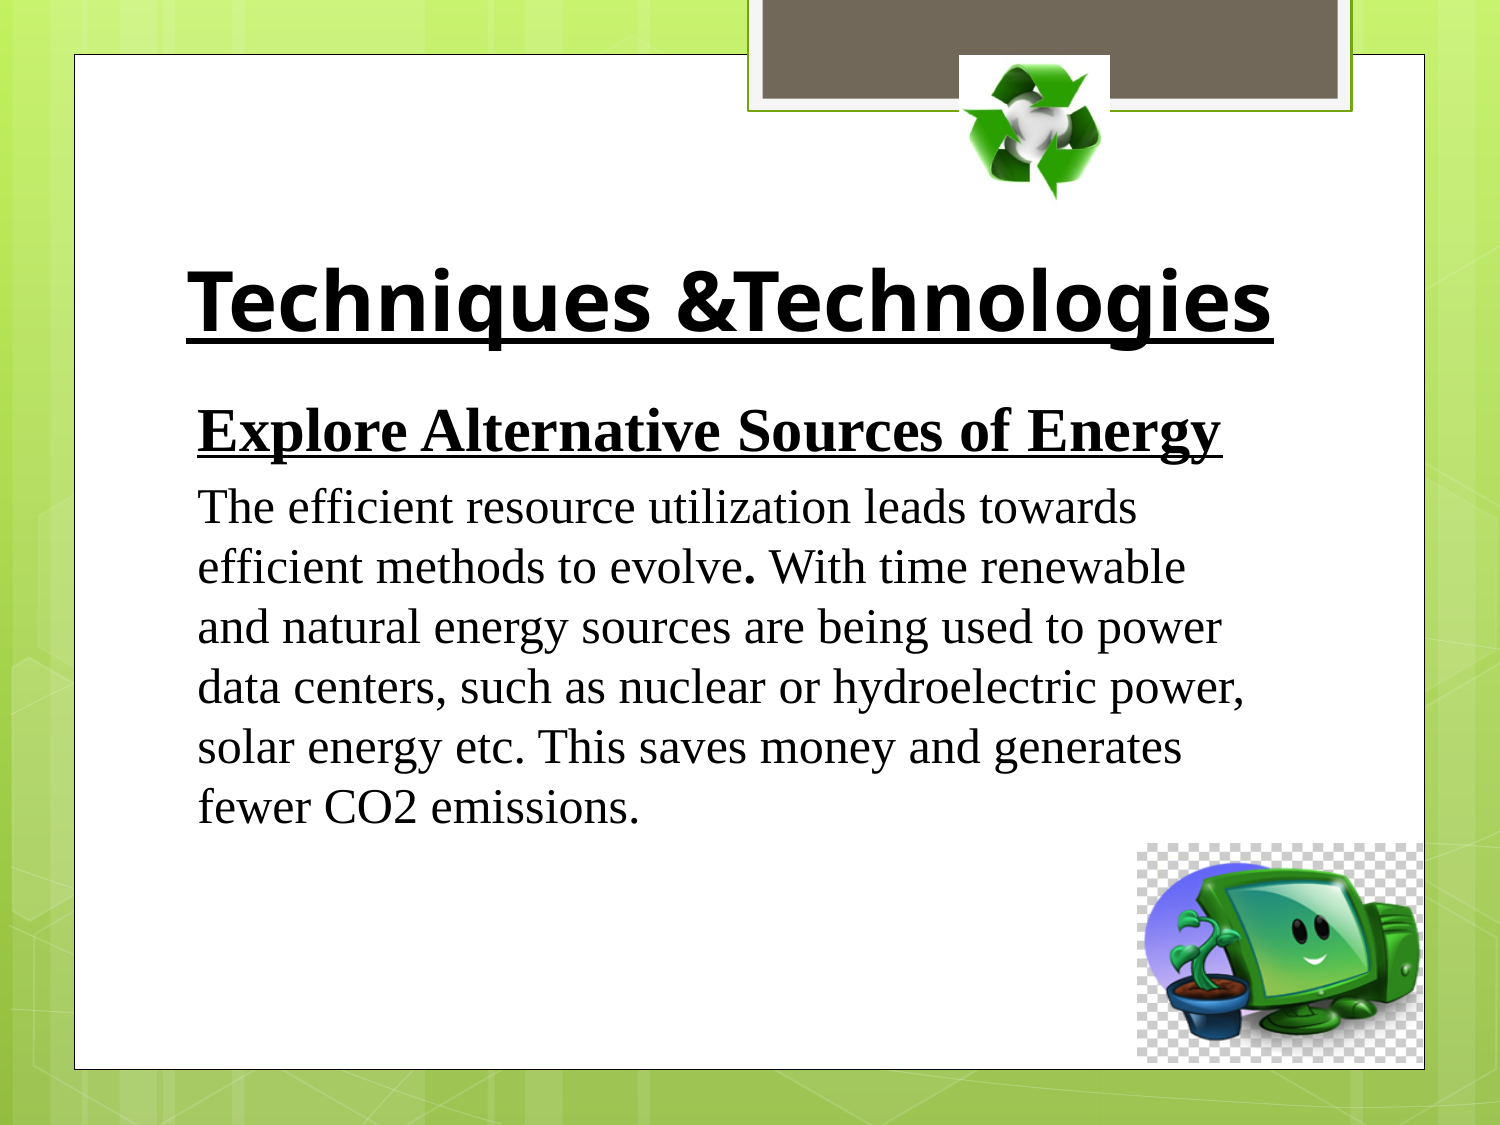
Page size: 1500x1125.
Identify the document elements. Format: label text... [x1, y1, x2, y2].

picture [958, 55, 1110, 206]
list Explore Alternative Sources of Energy The efficient resource utilization leads towards efficient methods to evolve. With time renewable and natural energy sources are being used to power data centers, such as nuclear or hydroelectric power, solar energy etc. This saves money and generates fewer CO2 emissions. [171, 381, 1283, 957]
picture [1137, 843, 1423, 1063]
title Techniques &Technologies [171, 168, 1324, 357]
